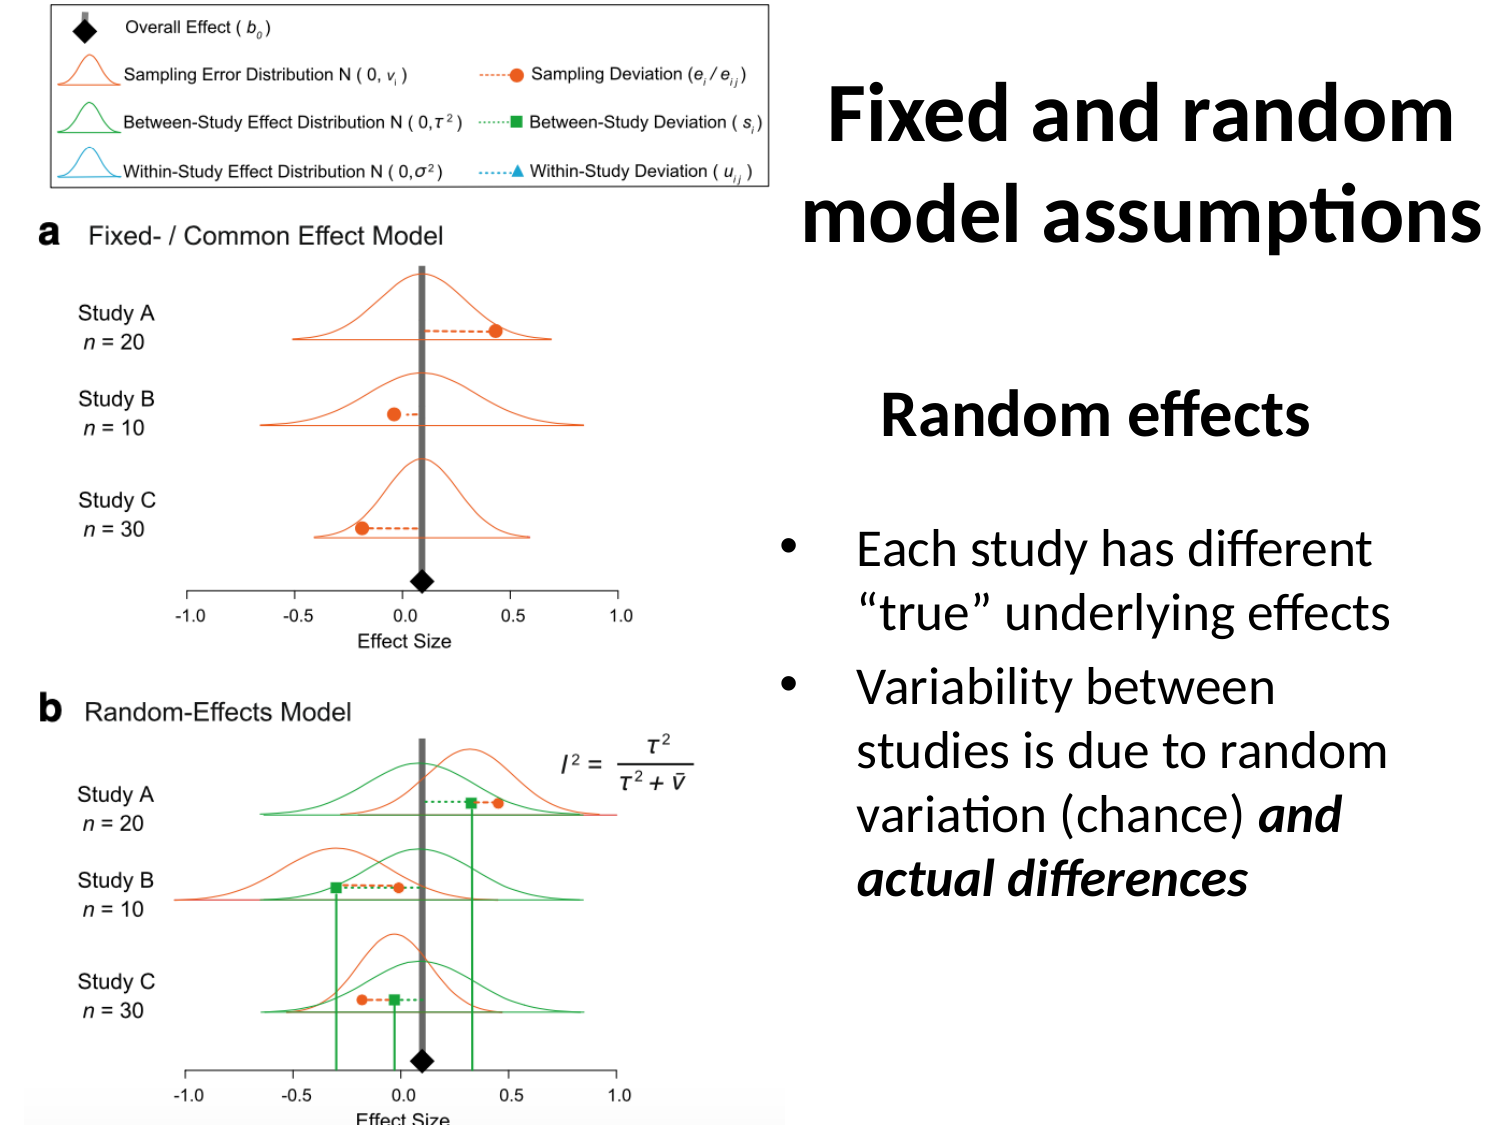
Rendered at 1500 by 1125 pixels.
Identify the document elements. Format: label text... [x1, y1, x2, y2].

title Fixed and random model assumptions [788, 34, 1500, 283]
text_box Random effects [788, 362, 1415, 468]
text_box Each study has different “true” underlying effects Variability between studies is due to random variation (chance) and actual differences [788, 505, 1428, 920]
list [24, 0, 785, 1125]
